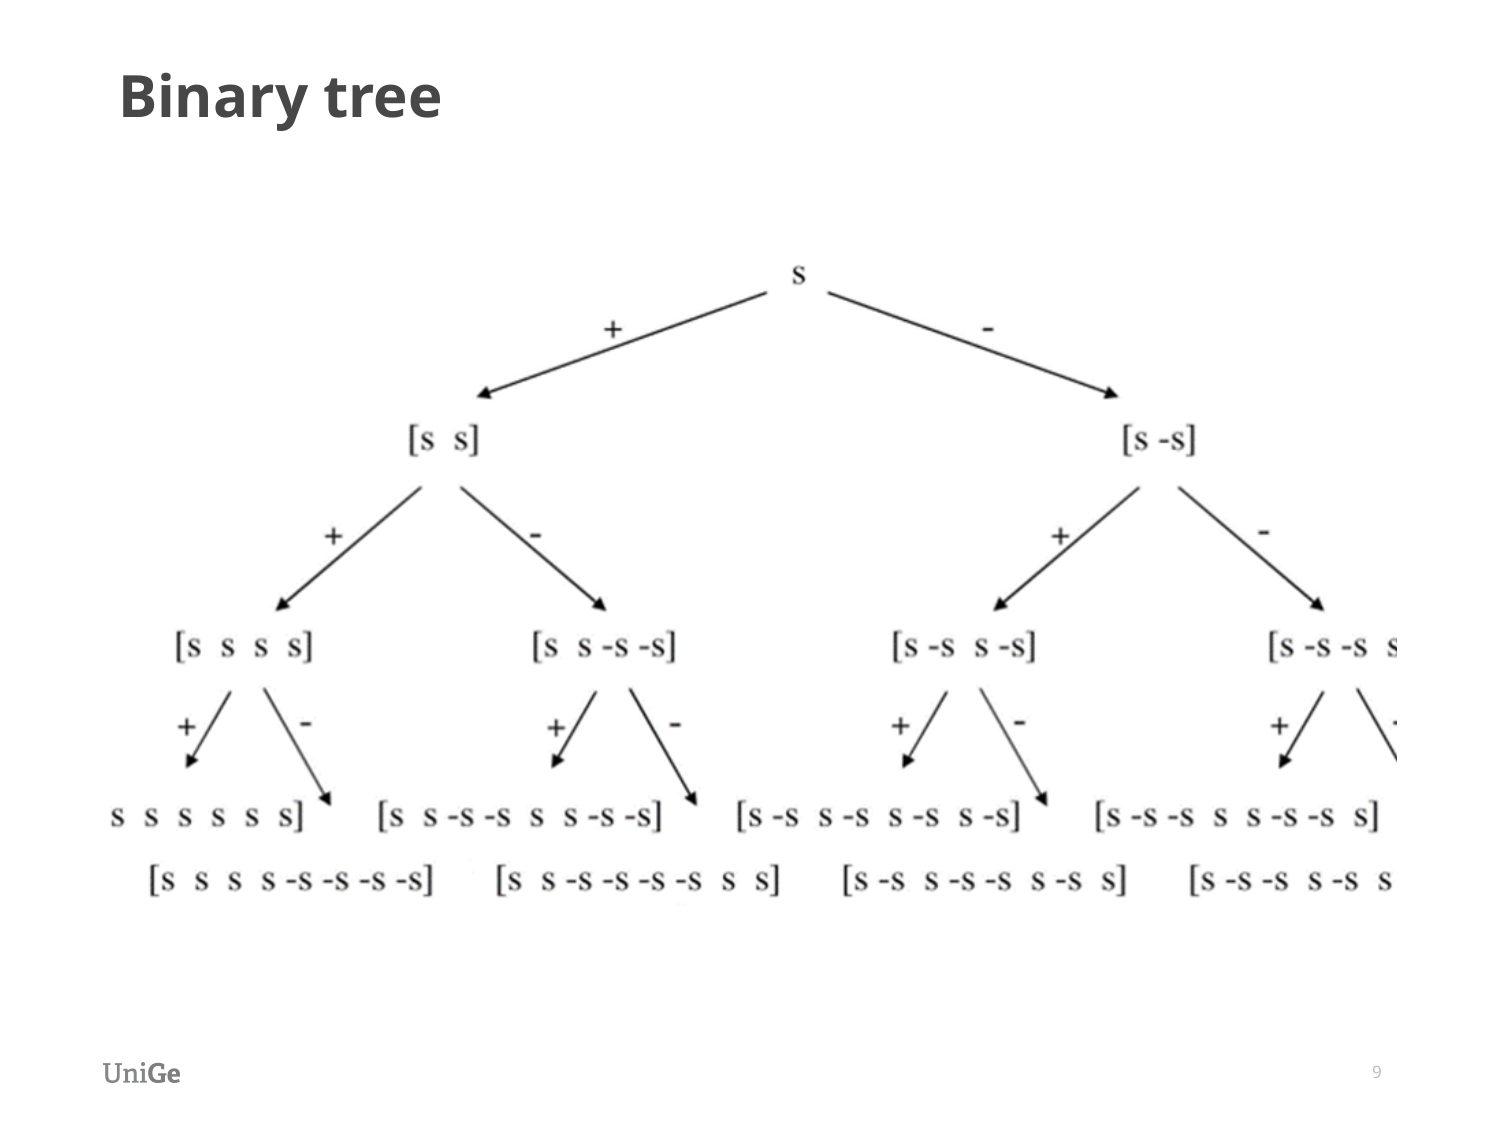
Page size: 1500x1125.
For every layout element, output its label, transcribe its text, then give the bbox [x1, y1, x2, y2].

picture [103, 253, 1397, 914]
title Binary tree [103, 59, 1397, 222]
slide_number 9 [1059, 1042, 1397, 1103]
